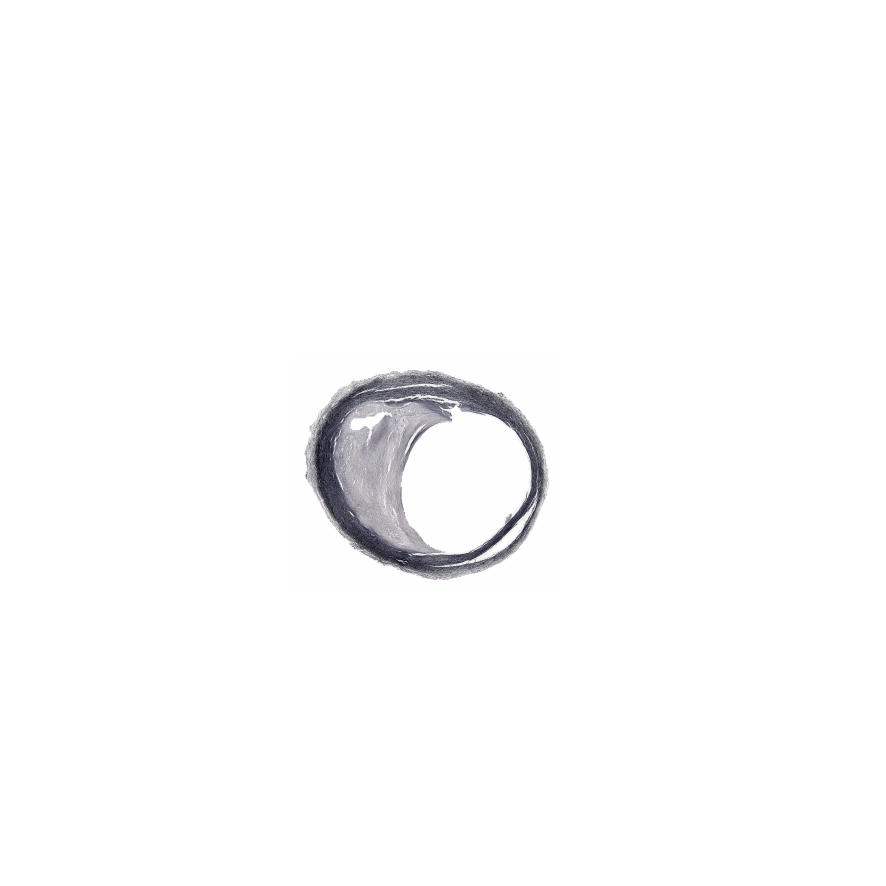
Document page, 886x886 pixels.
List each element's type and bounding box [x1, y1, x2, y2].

picture [293, 354, 560, 594]
